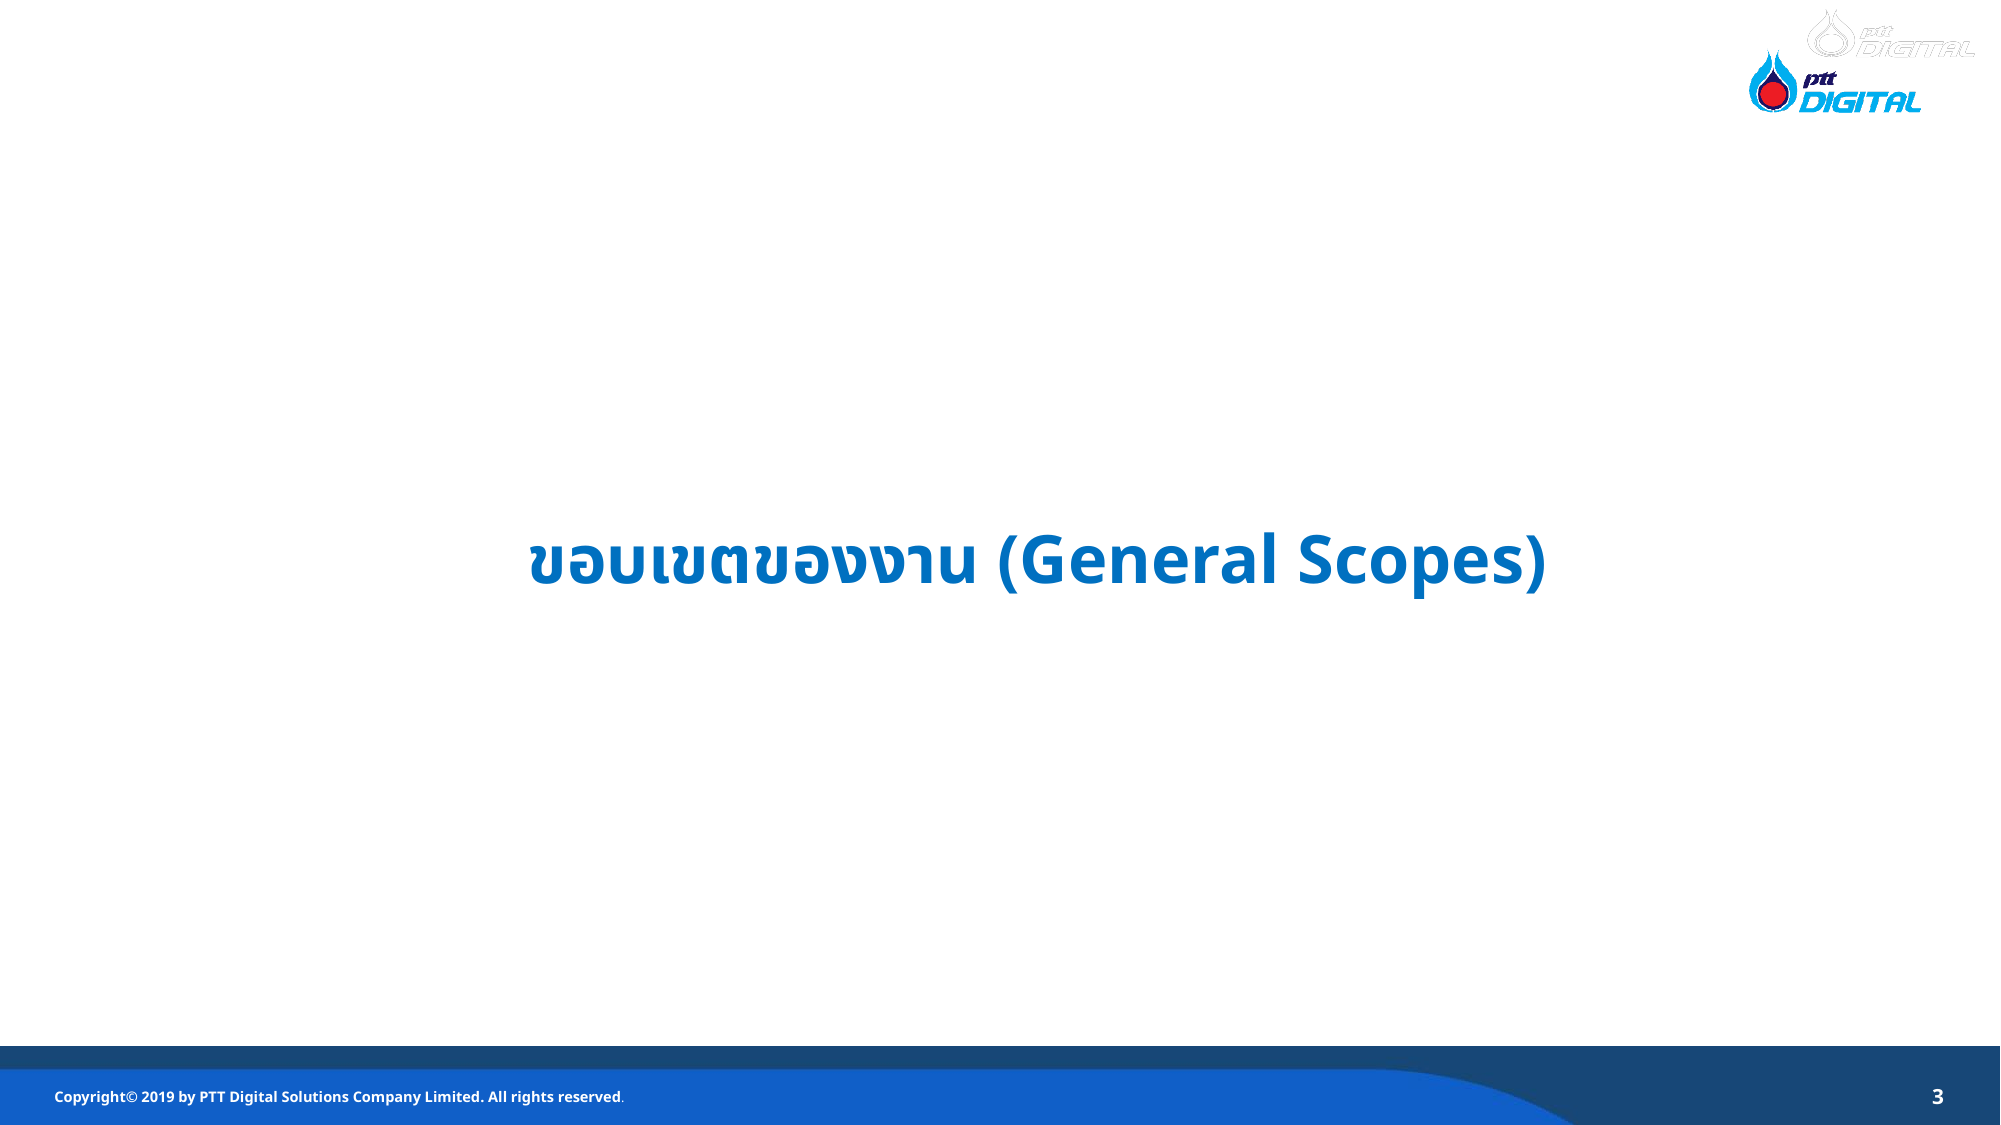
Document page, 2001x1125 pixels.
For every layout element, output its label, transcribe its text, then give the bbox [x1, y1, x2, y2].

picture [0, 1046, 2000, 1125]
slide_number ‹#› [1891, 1076, 1985, 1119]
text_box ขอบเขตของงาน (General Scopes) [0, 509, 2000, 616]
picture [1744, 0, 1977, 135]
